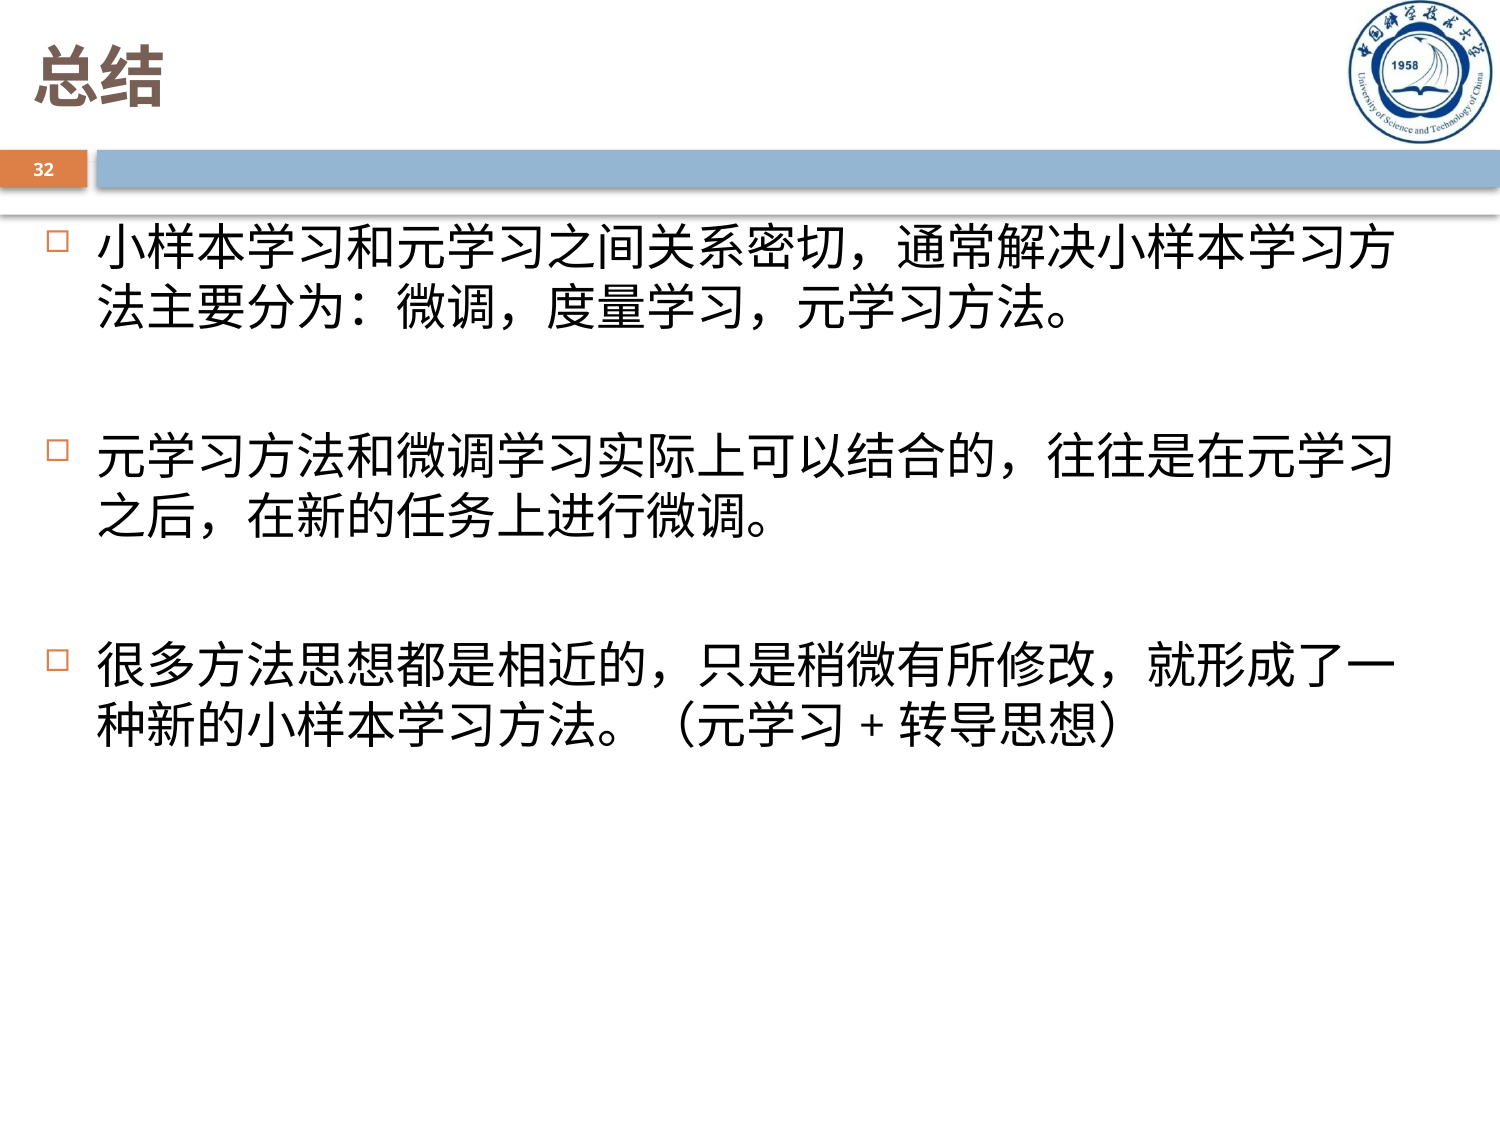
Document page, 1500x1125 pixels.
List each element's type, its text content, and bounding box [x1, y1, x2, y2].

picture [1347, 1, 1493, 24]
picture [1347, 126, 1493, 144]
title 总结 [17, 24, 1500, 126]
list 小样本学习和元学习之间关系密切，通常解决小样本学习方法主要分为：微调，度量学习，元学习方法。 元学习方法和微调学习实际上可以结合的，往往是在元学习之后，在新的任务上进行微调。 很多方法思想都是相近的，只是稍微有所修改，就形成了一种新的小样本学习方法。（元学习+转导思想） [29, 208, 1447, 1012]
slide_number 32 [0, 149, 88, 191]
